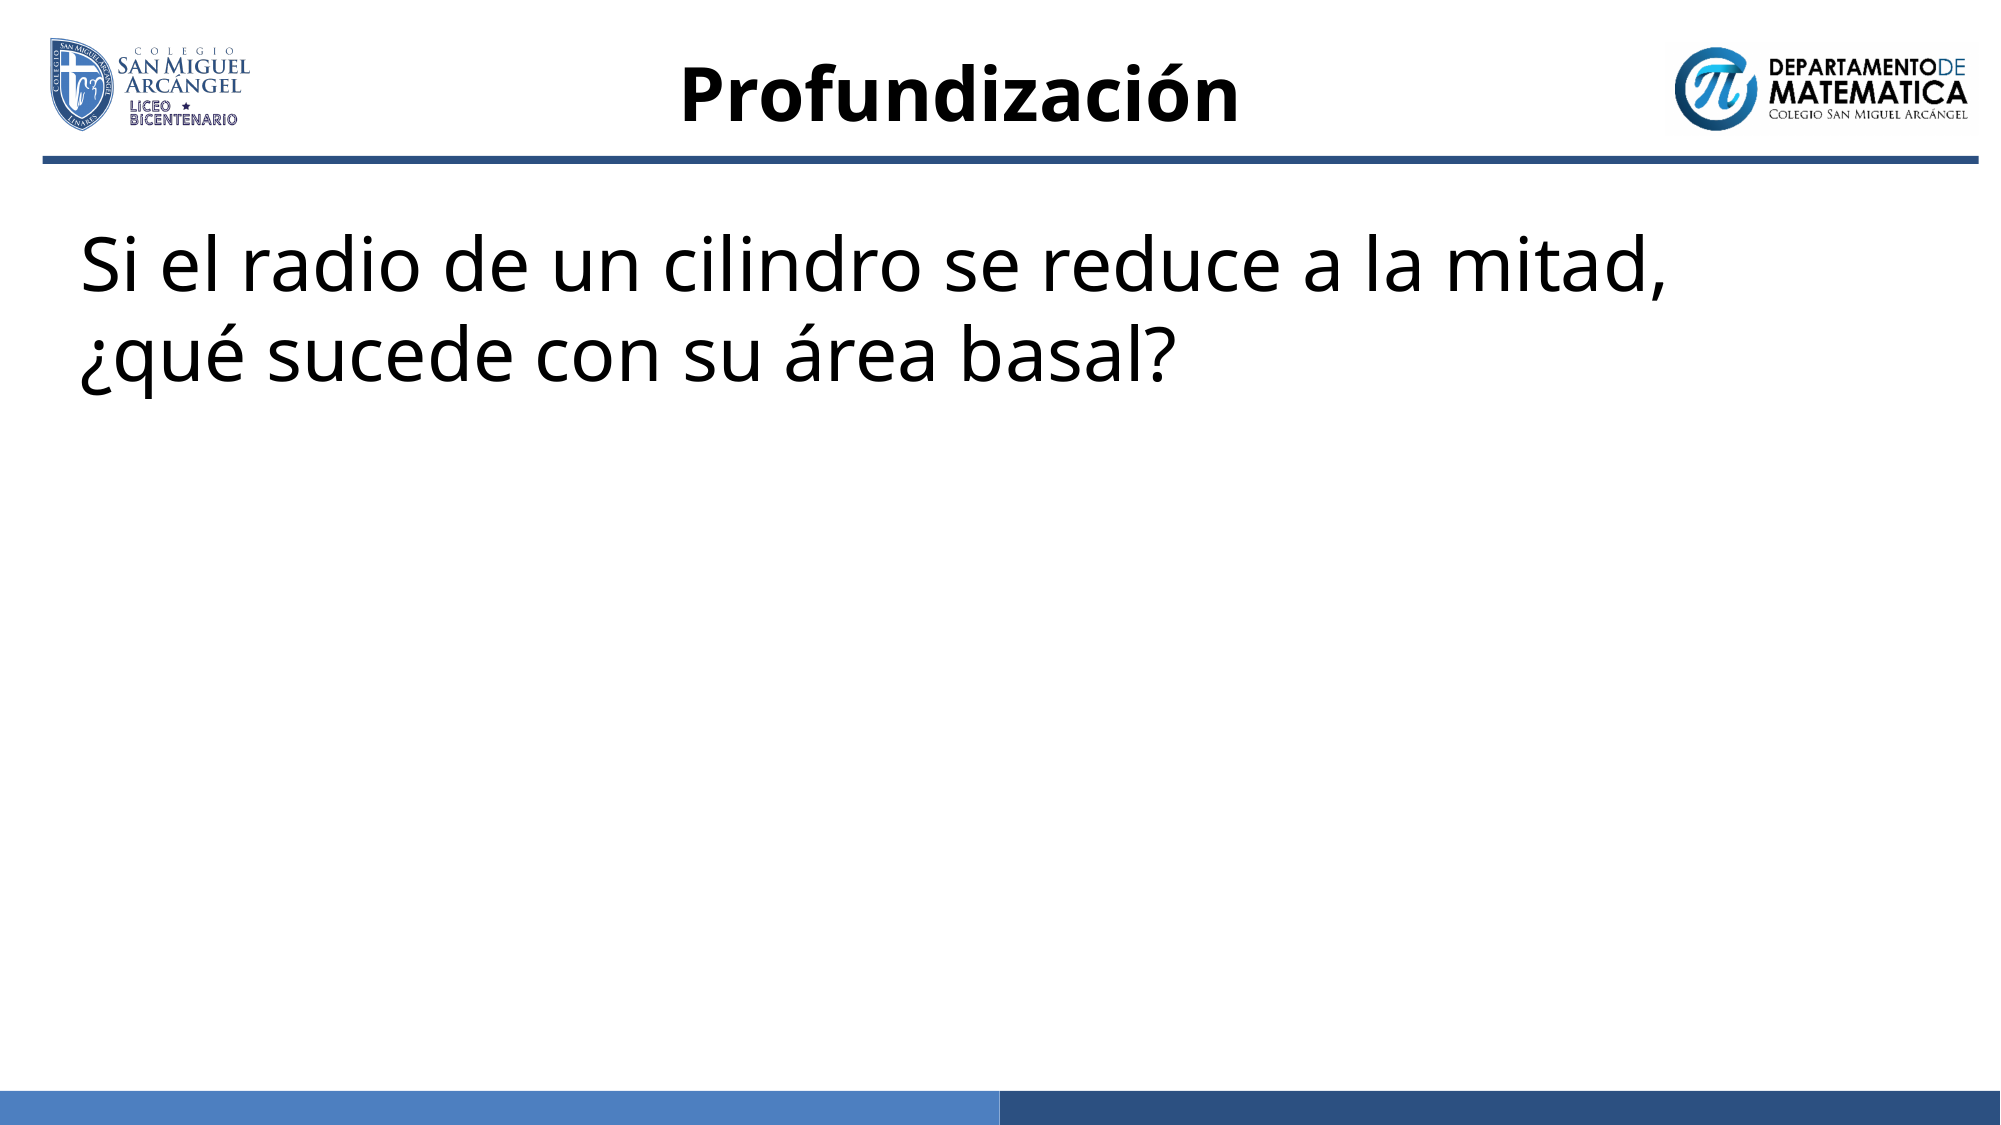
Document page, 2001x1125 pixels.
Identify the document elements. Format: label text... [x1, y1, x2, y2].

picture [1664, 41, 1980, 136]
picture [42, 29, 256, 137]
text_box Si el radio de un cilindro se reduce a la mitad, ¿qué sucede con su área basal? [65, 209, 1950, 405]
text_box [0, 1089, 999, 1125]
text_box [999, 1089, 2000, 1125]
text_box Profundización [266, 39, 1655, 145]
text_box [41, 154, 1980, 165]
